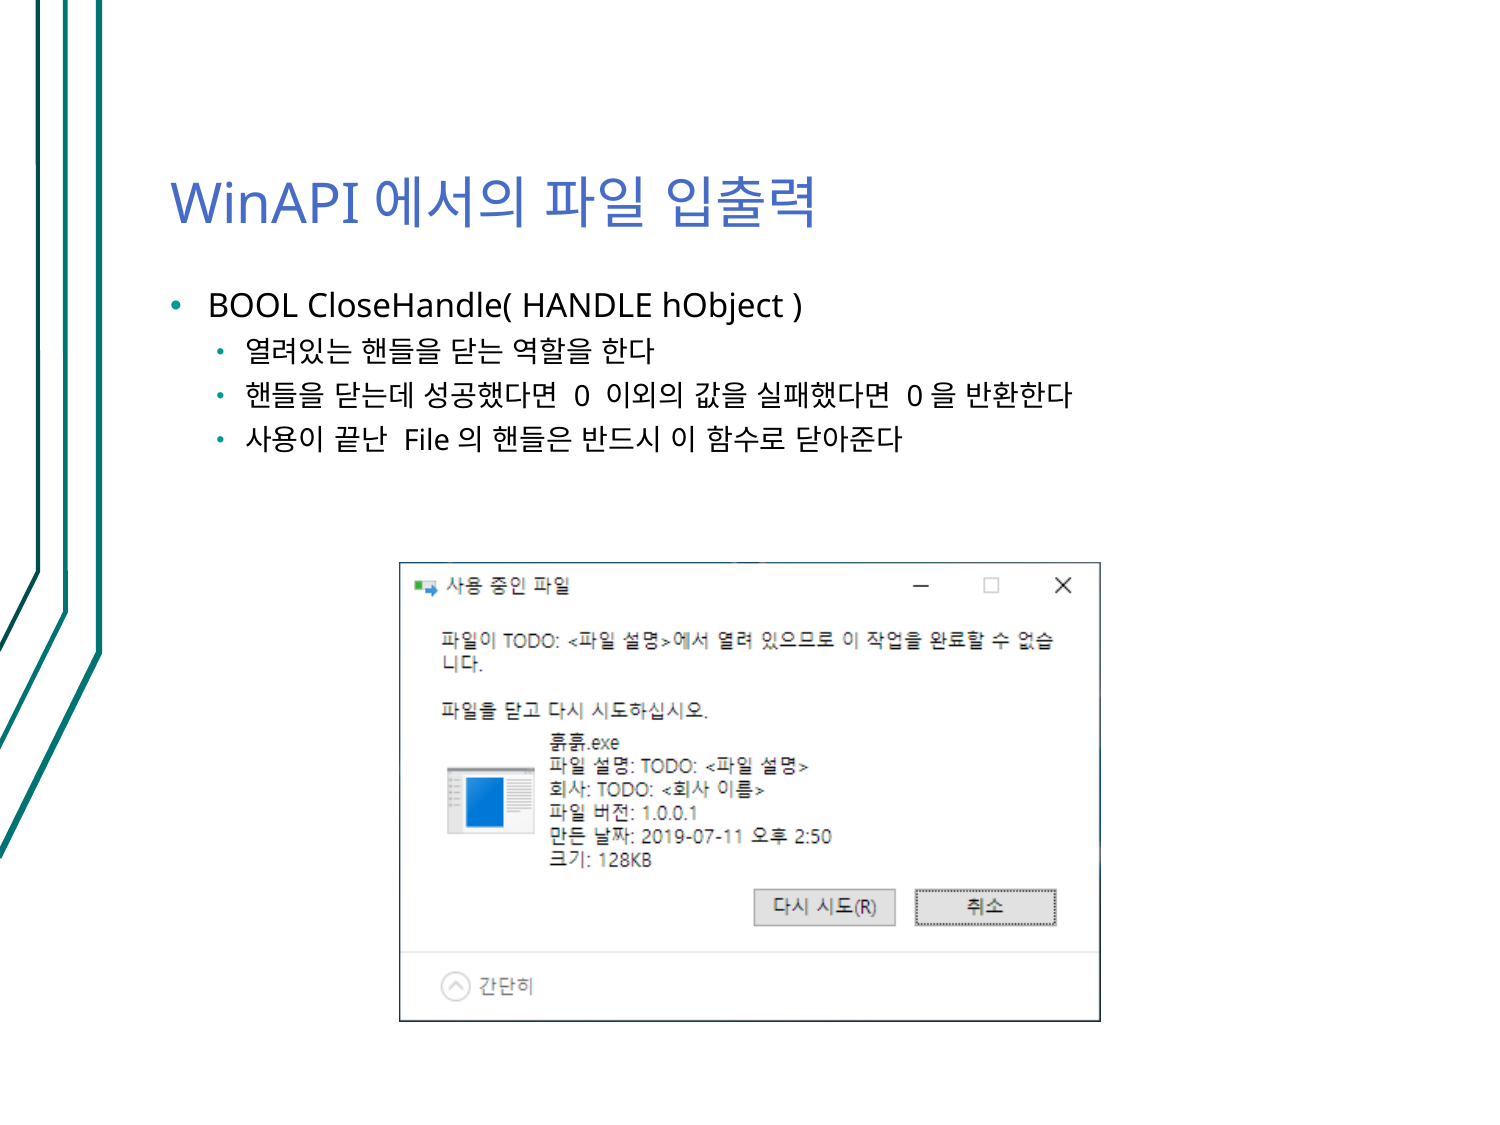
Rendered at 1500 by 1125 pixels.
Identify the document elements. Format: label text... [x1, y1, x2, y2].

list BOOL CloseHandle( HANDLE hObject ) 열려있는 핸들을 닫는 역할을 한다 핸들을 닫는데 성공했다면 0 이외의 값을 실패했다면 0을 반환한다 사용이 끝난 File의 핸들은 반드시 이 함수로 닫아준다 [150, 279, 1500, 1125]
picture [398, 562, 1101, 1023]
title WinAPI에서의 파일 입출력 [150, 45, 1425, 246]
